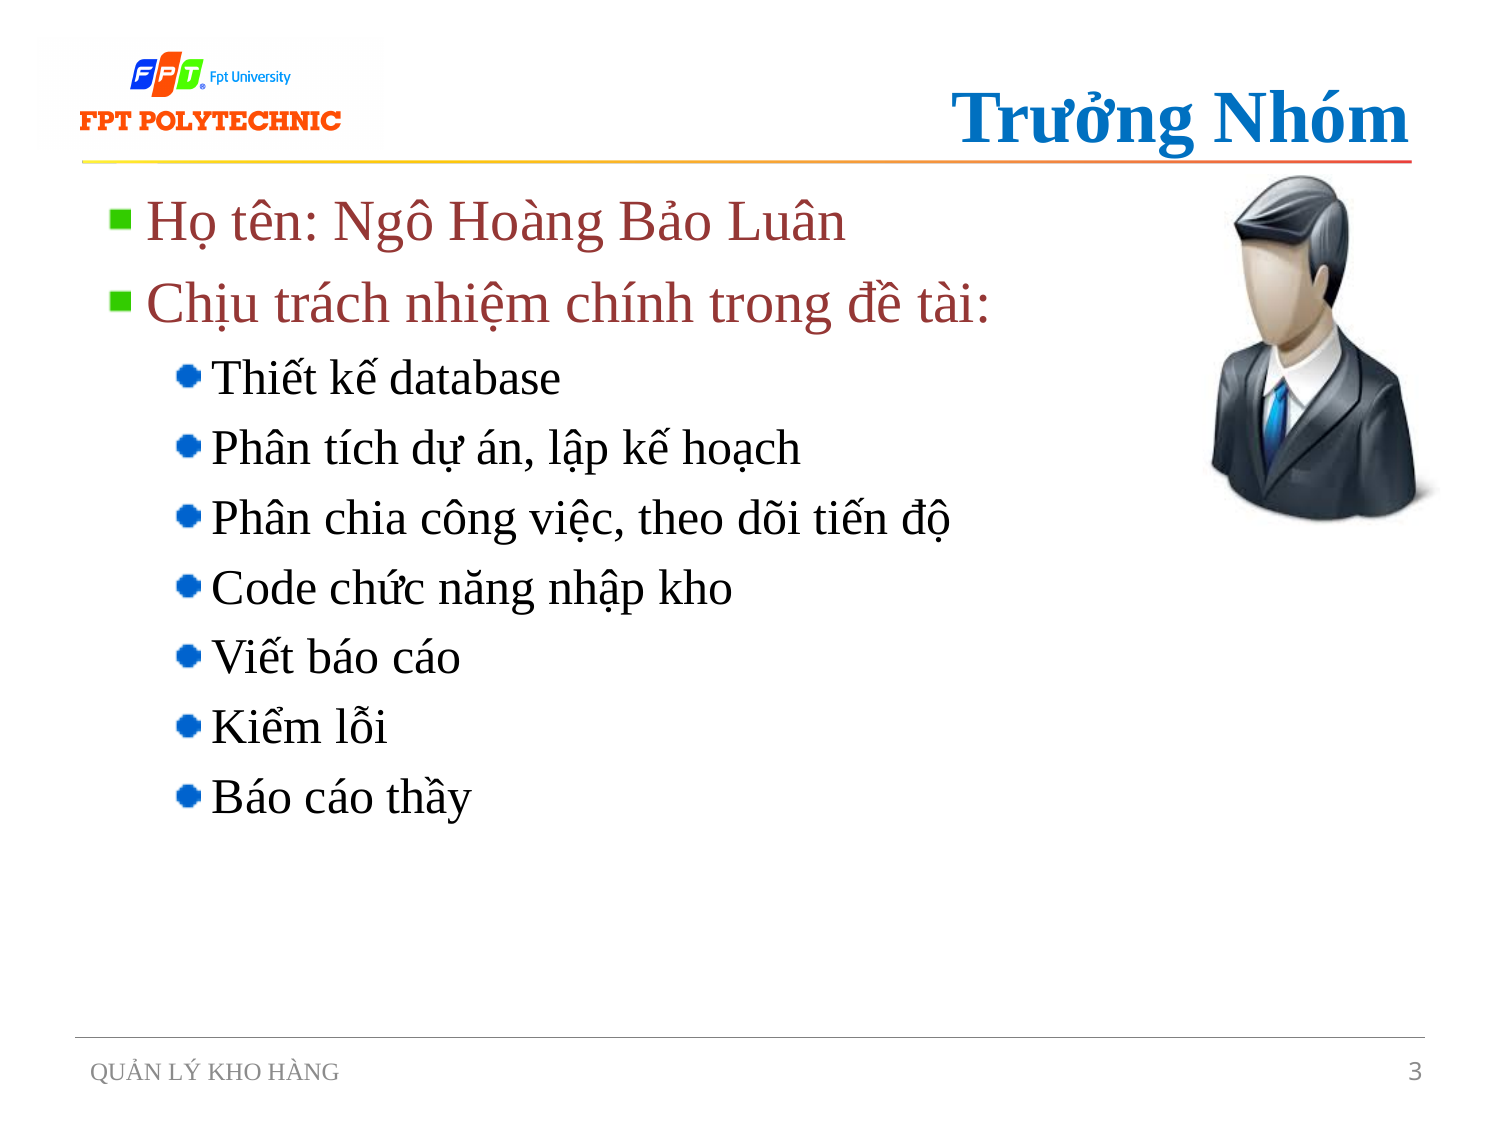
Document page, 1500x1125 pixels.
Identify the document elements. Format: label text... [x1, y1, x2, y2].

slide_number 3 [1087, 1042, 1438, 1103]
footer QUẢN LÝ KHO HÀNG [75, 1040, 1075, 1100]
picture [0, 0, 1500, 527]
picture [165, 706, 201, 742]
picture [165, 496, 201, 532]
picture [165, 566, 201, 602]
title Trưởng Nhóm [74, 24, 1426, 201]
picture [165, 426, 201, 462]
list Họ tên: Ngô Hoàng Bảo Luân Chịu trách nhiệm chính trong đề tài: Thiết kế database Phân tích dự án, lập kế hoạch Phân chia công việc, theo dõi tiến độ Code chức năng nhập kho Viết báo cáo Kiểm lỗi Báo cáo thầy [74, 201, 1201, 1006]
picture [165, 776, 201, 812]
picture [165, 636, 201, 672]
picture [90, 278, 131, 320]
picture [165, 356, 201, 392]
picture [90, 201, 131, 238]
